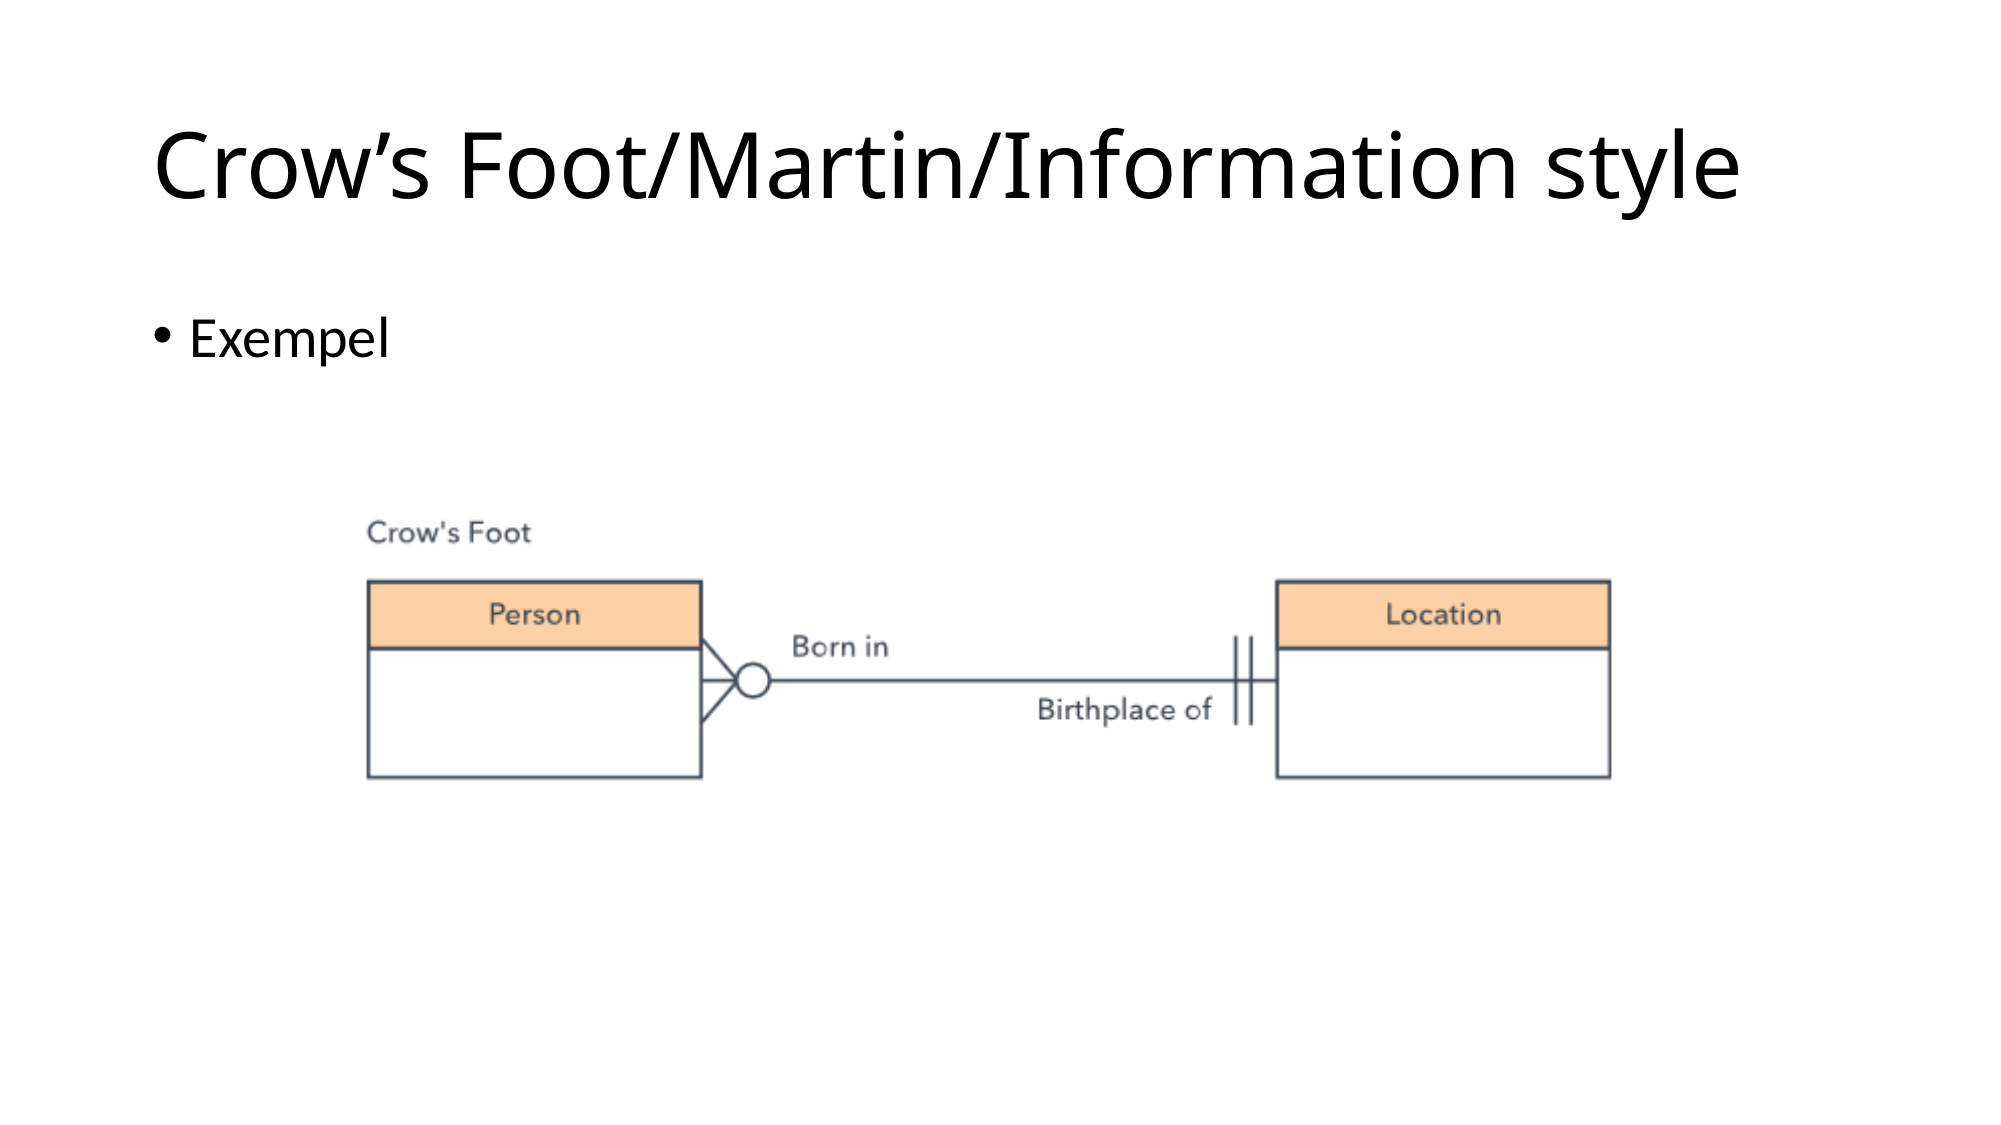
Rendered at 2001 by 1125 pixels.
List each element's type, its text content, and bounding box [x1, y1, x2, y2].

list Exempel [137, 299, 1863, 1014]
title Crow’s Foot/Martin/Information style [137, 59, 1863, 278]
picture [339, 496, 1648, 833]
